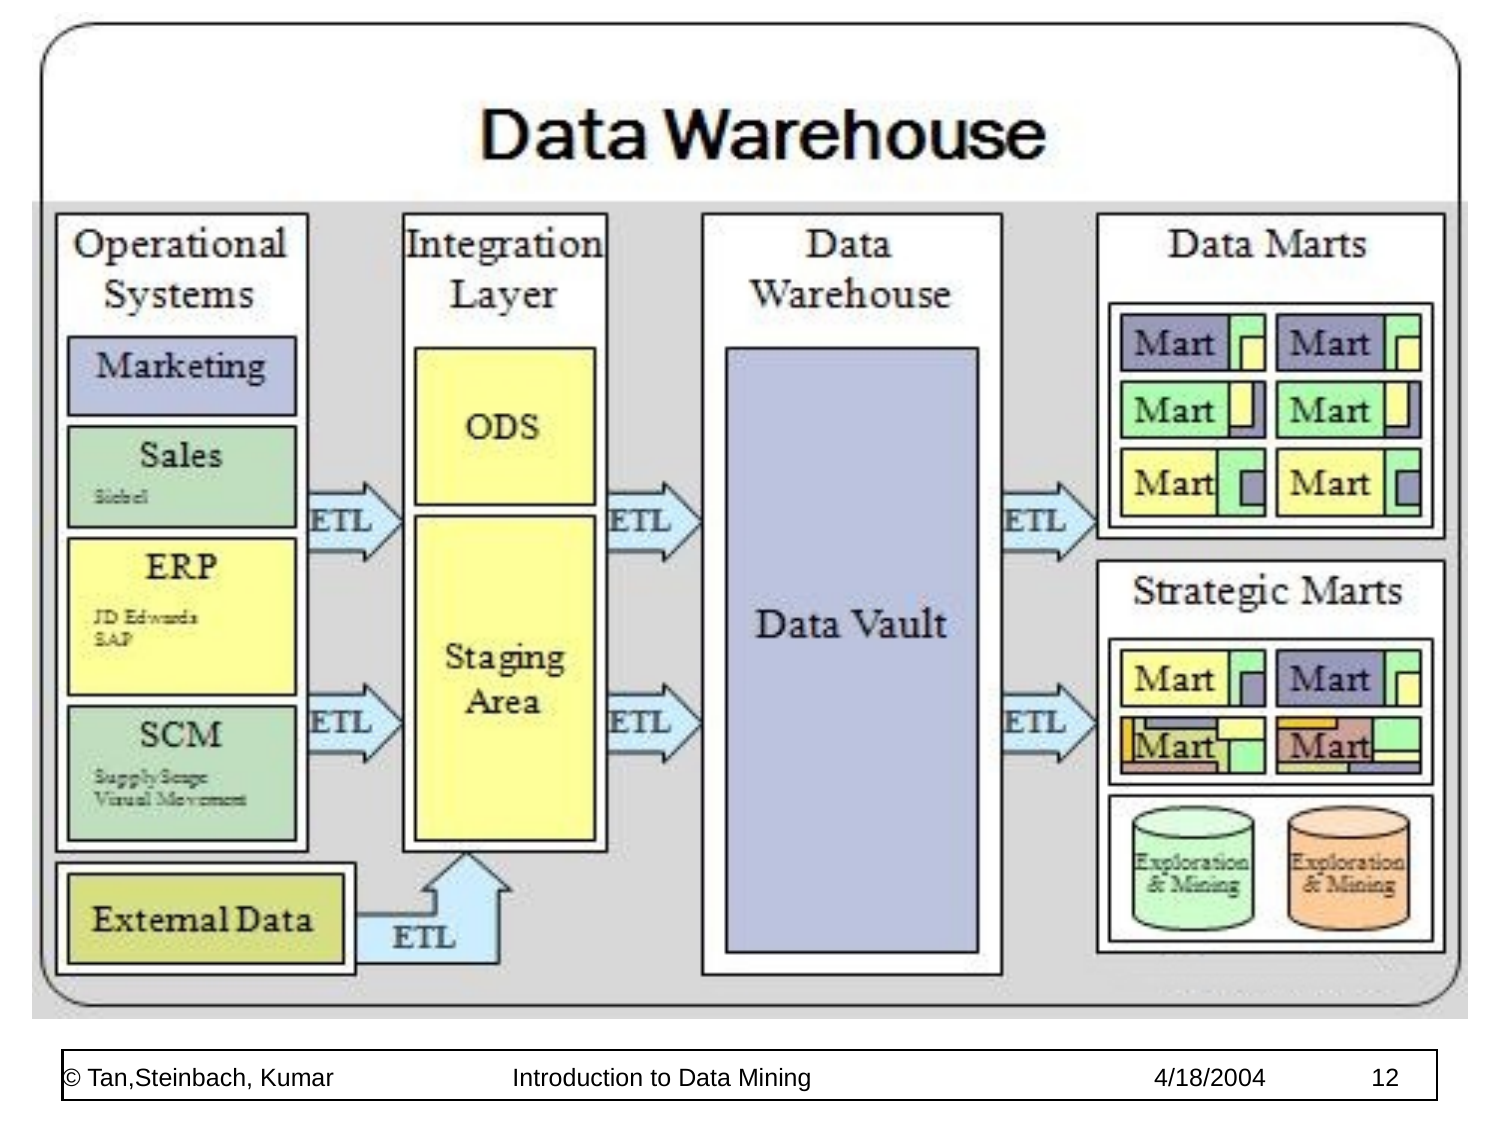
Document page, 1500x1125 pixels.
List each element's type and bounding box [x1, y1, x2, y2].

list [32, 12, 1468, 1019]
